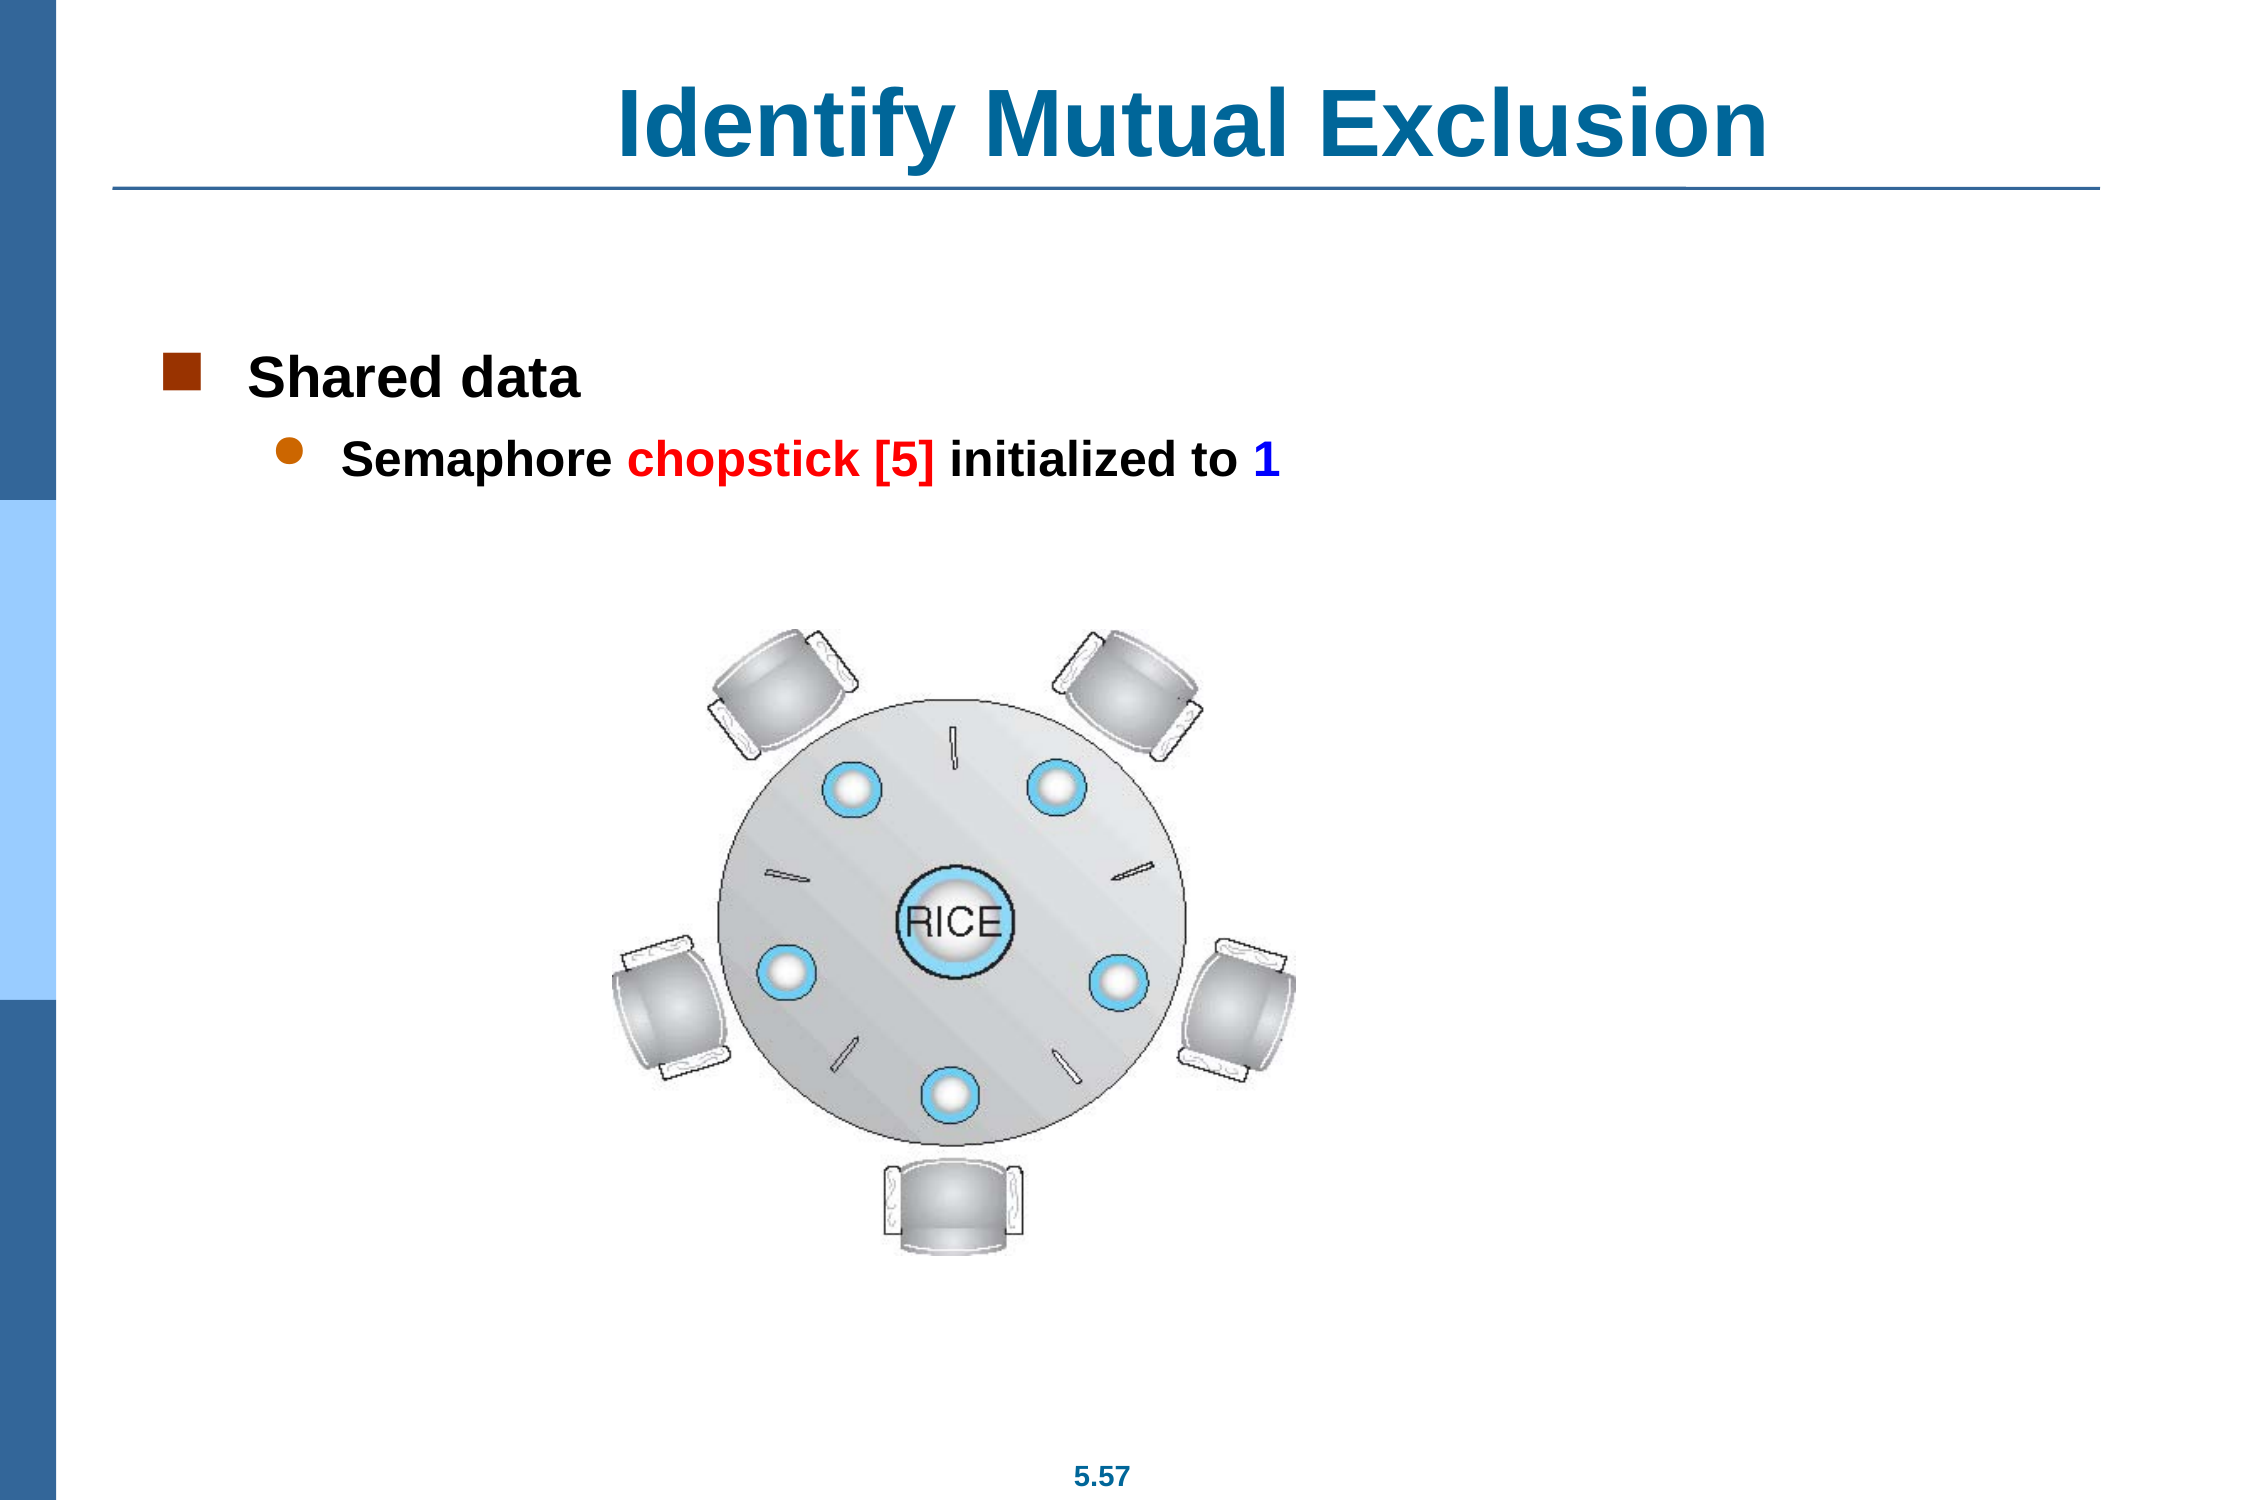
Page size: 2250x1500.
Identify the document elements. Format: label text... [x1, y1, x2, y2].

title Identify Mutual Exclusion [249, 60, 2138, 187]
list Shared data Semaphore chopstick [5] initialized to 1 [145, 328, 1500, 827]
picture [612, 629, 1296, 1256]
